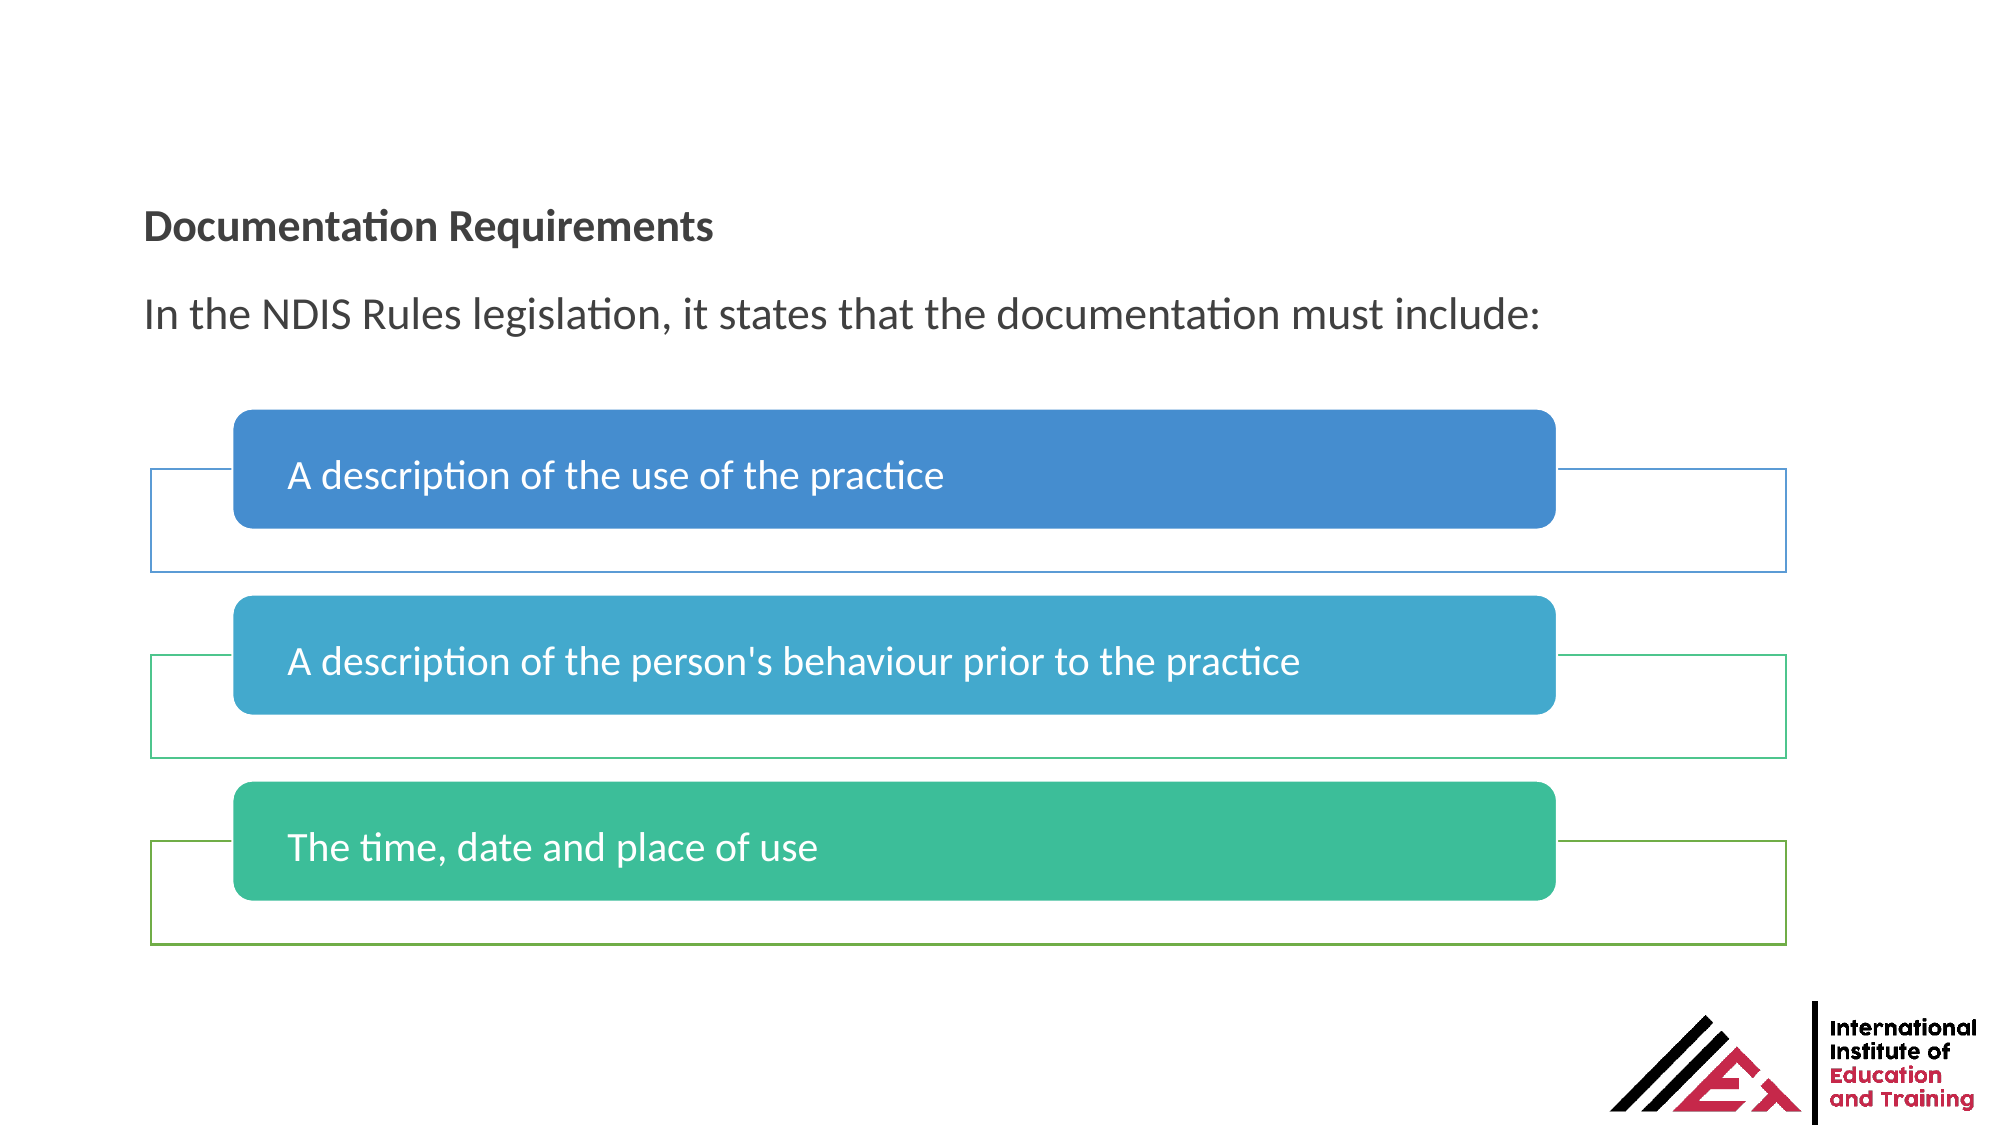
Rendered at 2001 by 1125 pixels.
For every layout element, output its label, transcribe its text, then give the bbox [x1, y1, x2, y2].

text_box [150, 407, 1787, 946]
picture [1609, 1001, 1976, 1125]
list Documentation Requirements In the NDIS Rules legislation, it states that the documentation must include: [128, 181, 1784, 895]
